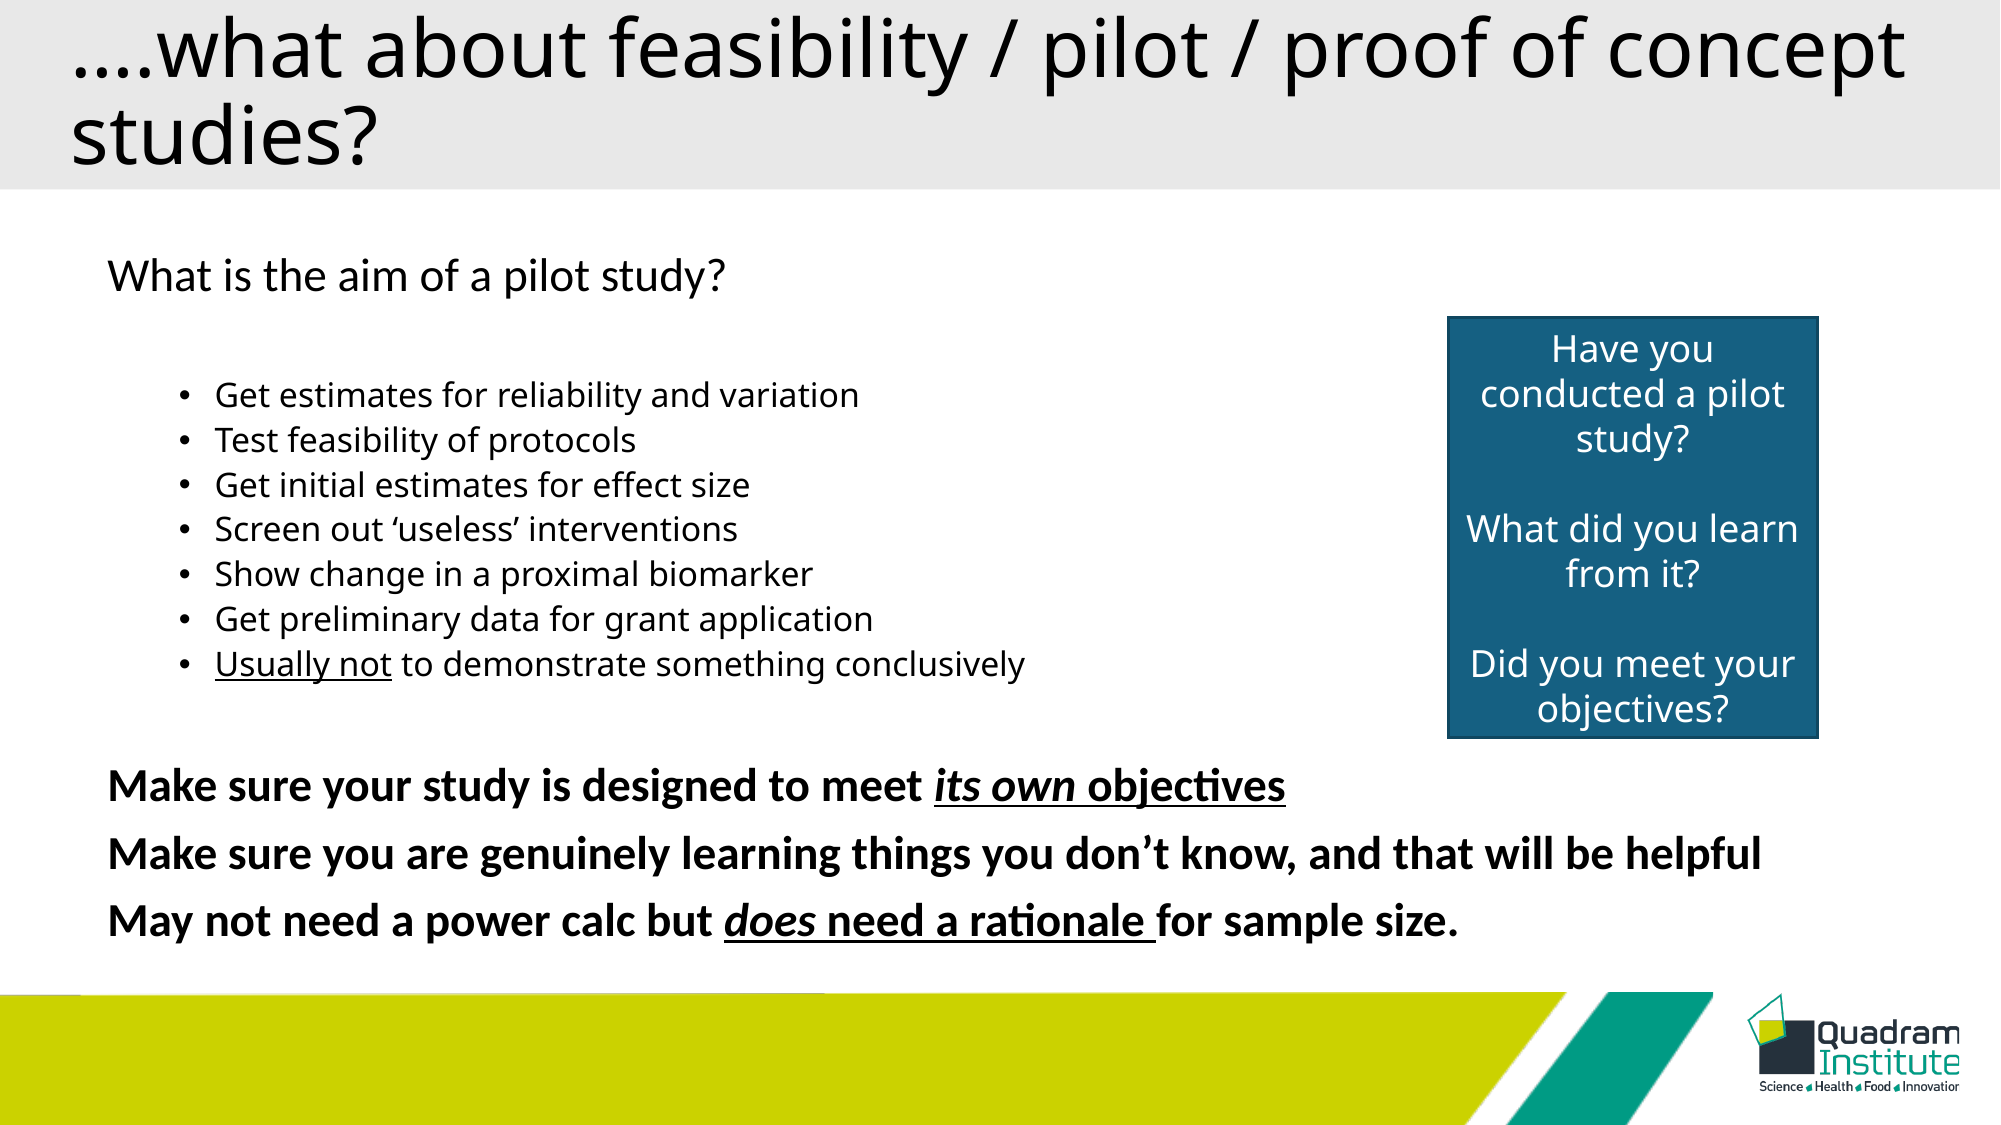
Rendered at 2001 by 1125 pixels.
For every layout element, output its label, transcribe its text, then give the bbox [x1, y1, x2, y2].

list What is the aim of a pilot study? Get estimates for reliability and variation Test feasibility of protocols Get initial estimates for effect size Screen out ‘useless’ interventions Show change in a proximal biomarker Get preliminary data for grant application Usually not to demonstrate something conclusively Make sure your study is designed to meet its own objectives Make sure you are genuinely learning things you don’t know, and that will be helpful May not need a power calc but does need a rationale for sample size. [92, 243, 1818, 958]
title ….what about feasibility / pilot / proof of concept studies? [0, 0, 2000, 190]
text_box Have you conducted a pilot study? What did you learn from it? Did you meet your objectives? [1447, 316, 1819, 739]
